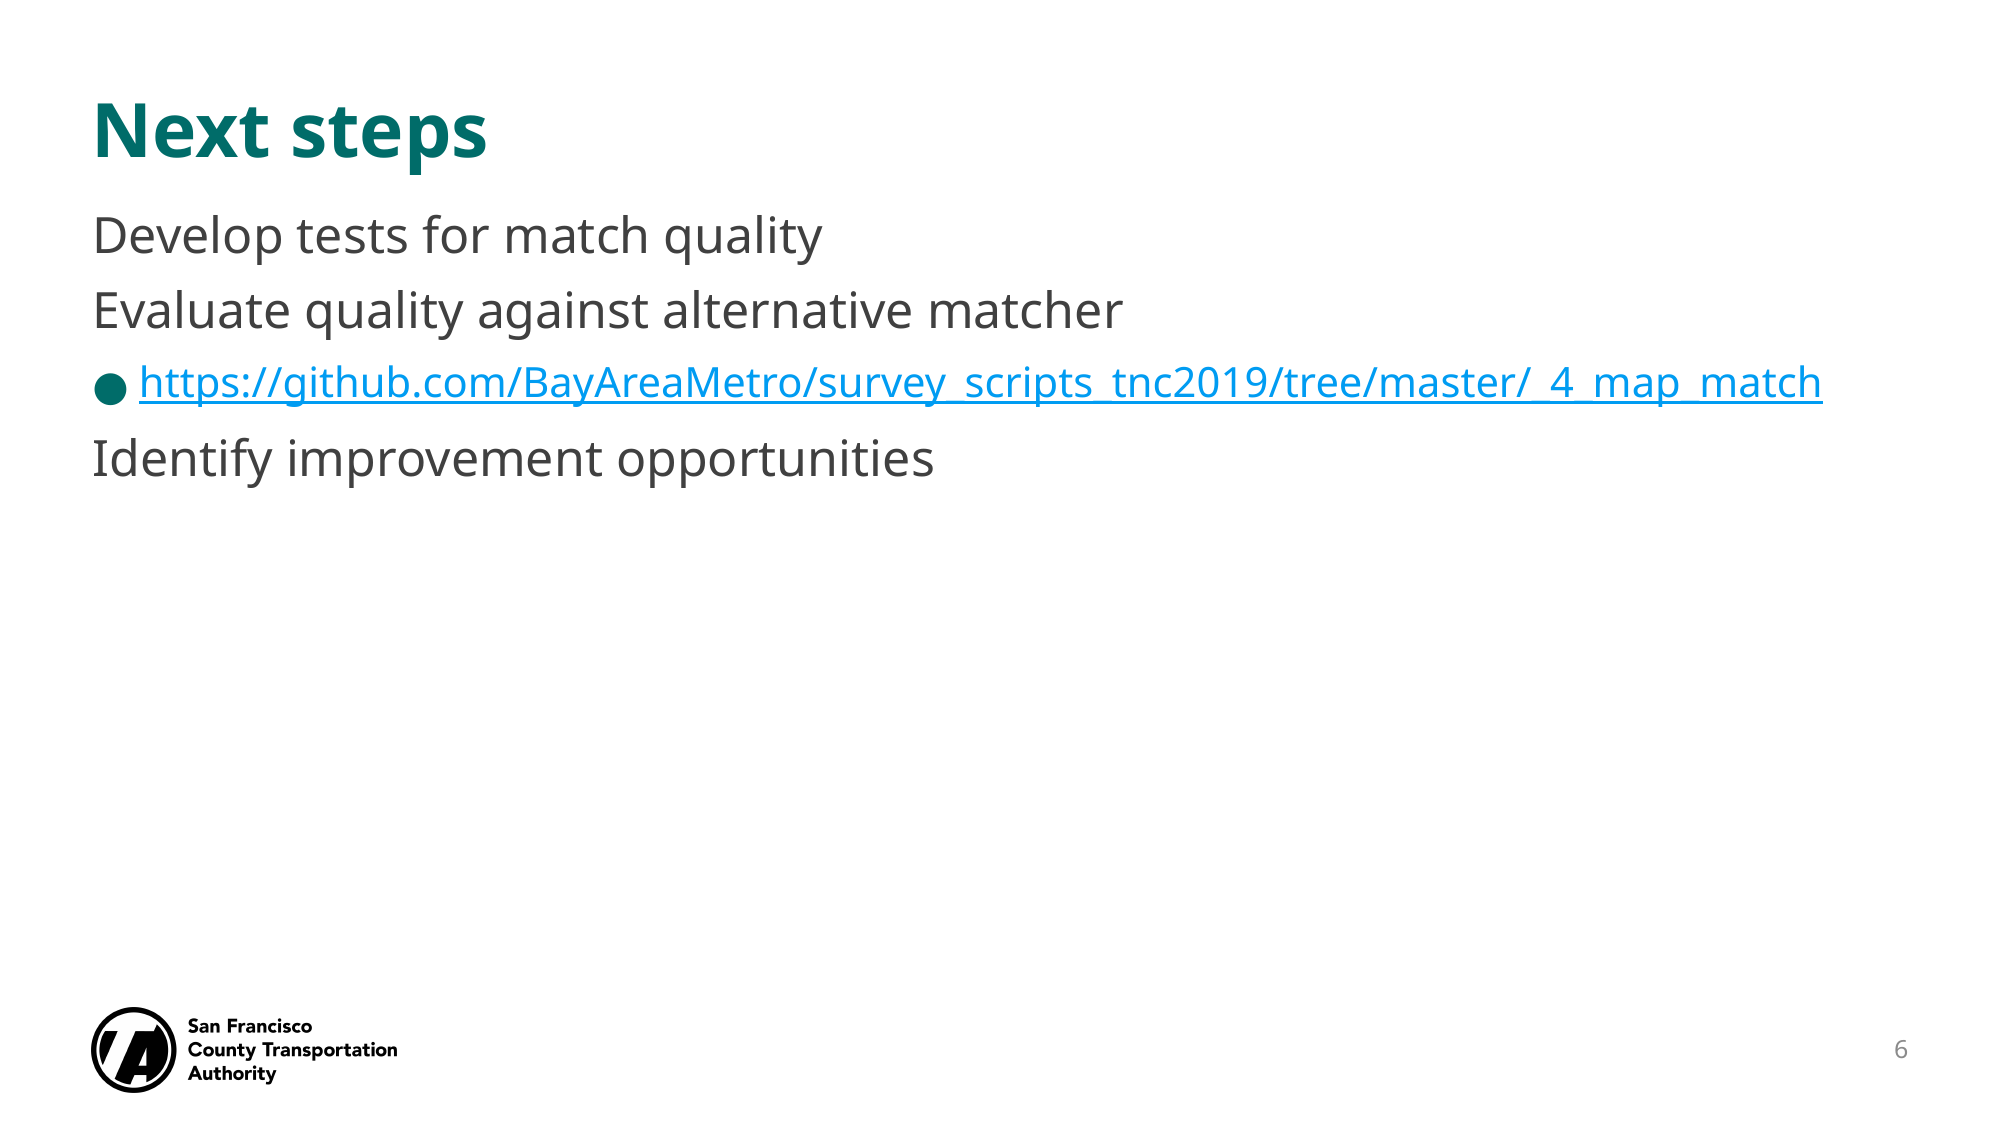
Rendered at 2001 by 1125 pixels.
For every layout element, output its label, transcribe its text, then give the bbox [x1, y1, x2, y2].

picture [91, 1007, 397, 1093]
slide_number 6 [1458, 1020, 1909, 1081]
list Next steps Develop tests for match quality Evaluate quality against alternative matcher https://github.com/BayAreaMetro/survey_scripts_tnc2019/tree/master/_4_map_match Identify improvement opportunities [91, 82, 1909, 980]
